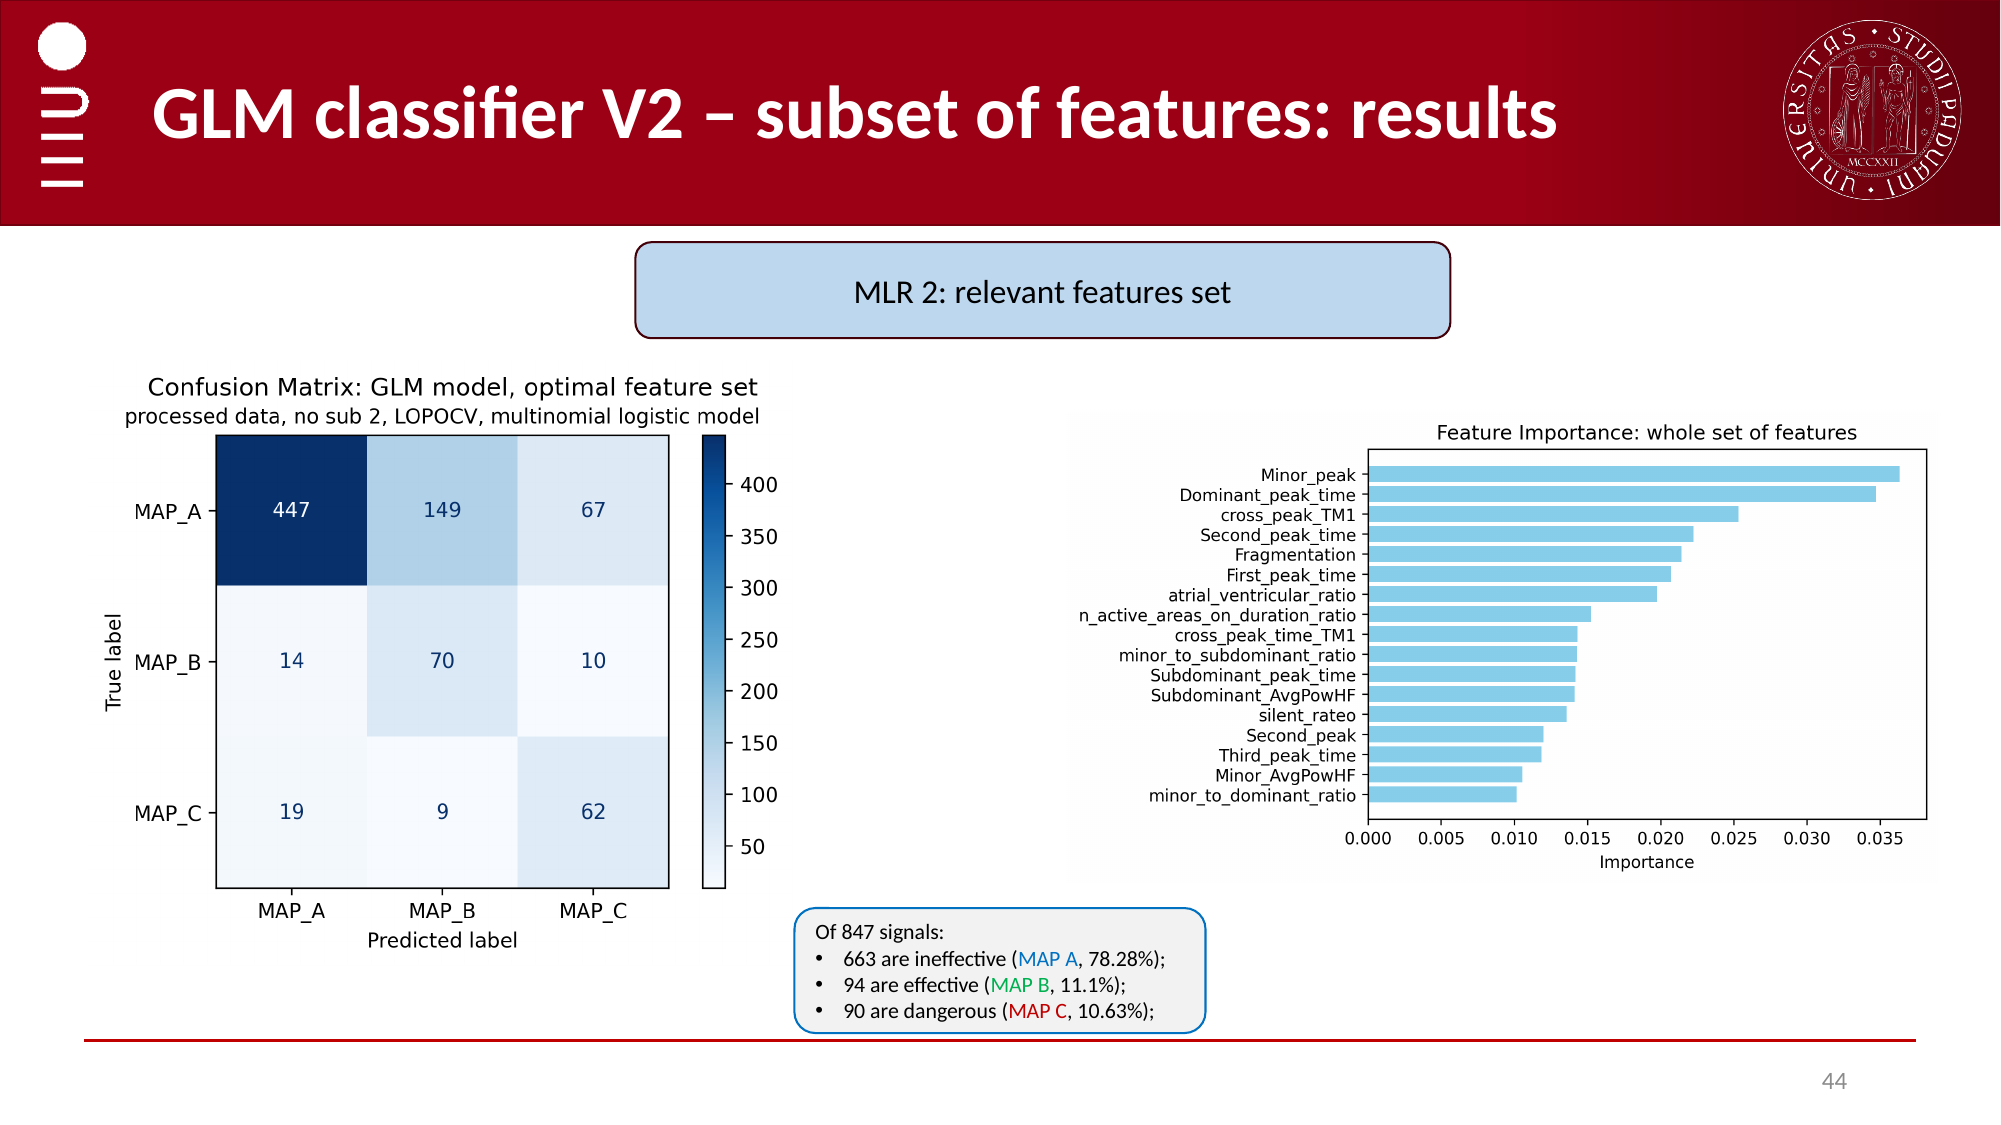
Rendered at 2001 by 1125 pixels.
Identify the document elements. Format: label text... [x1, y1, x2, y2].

text_box Of 847 signals: 663 are ineffective (MAP A, 78.28%); 94 are effective (MAP B, 11.1%); 90 are dangerous (MAP C, 10.63%); [793, 906, 1207, 1035]
picture [1783, 20, 1963, 200]
title GLM classifier V2 – subset of features: results [137, 34, 1763, 194]
slide_number 44 [1412, 1049, 1863, 1110]
text_box MLR 2: relevant features set [634, 241, 1452, 340]
picture [1066, 412, 1938, 883]
picture [90, 362, 793, 966]
